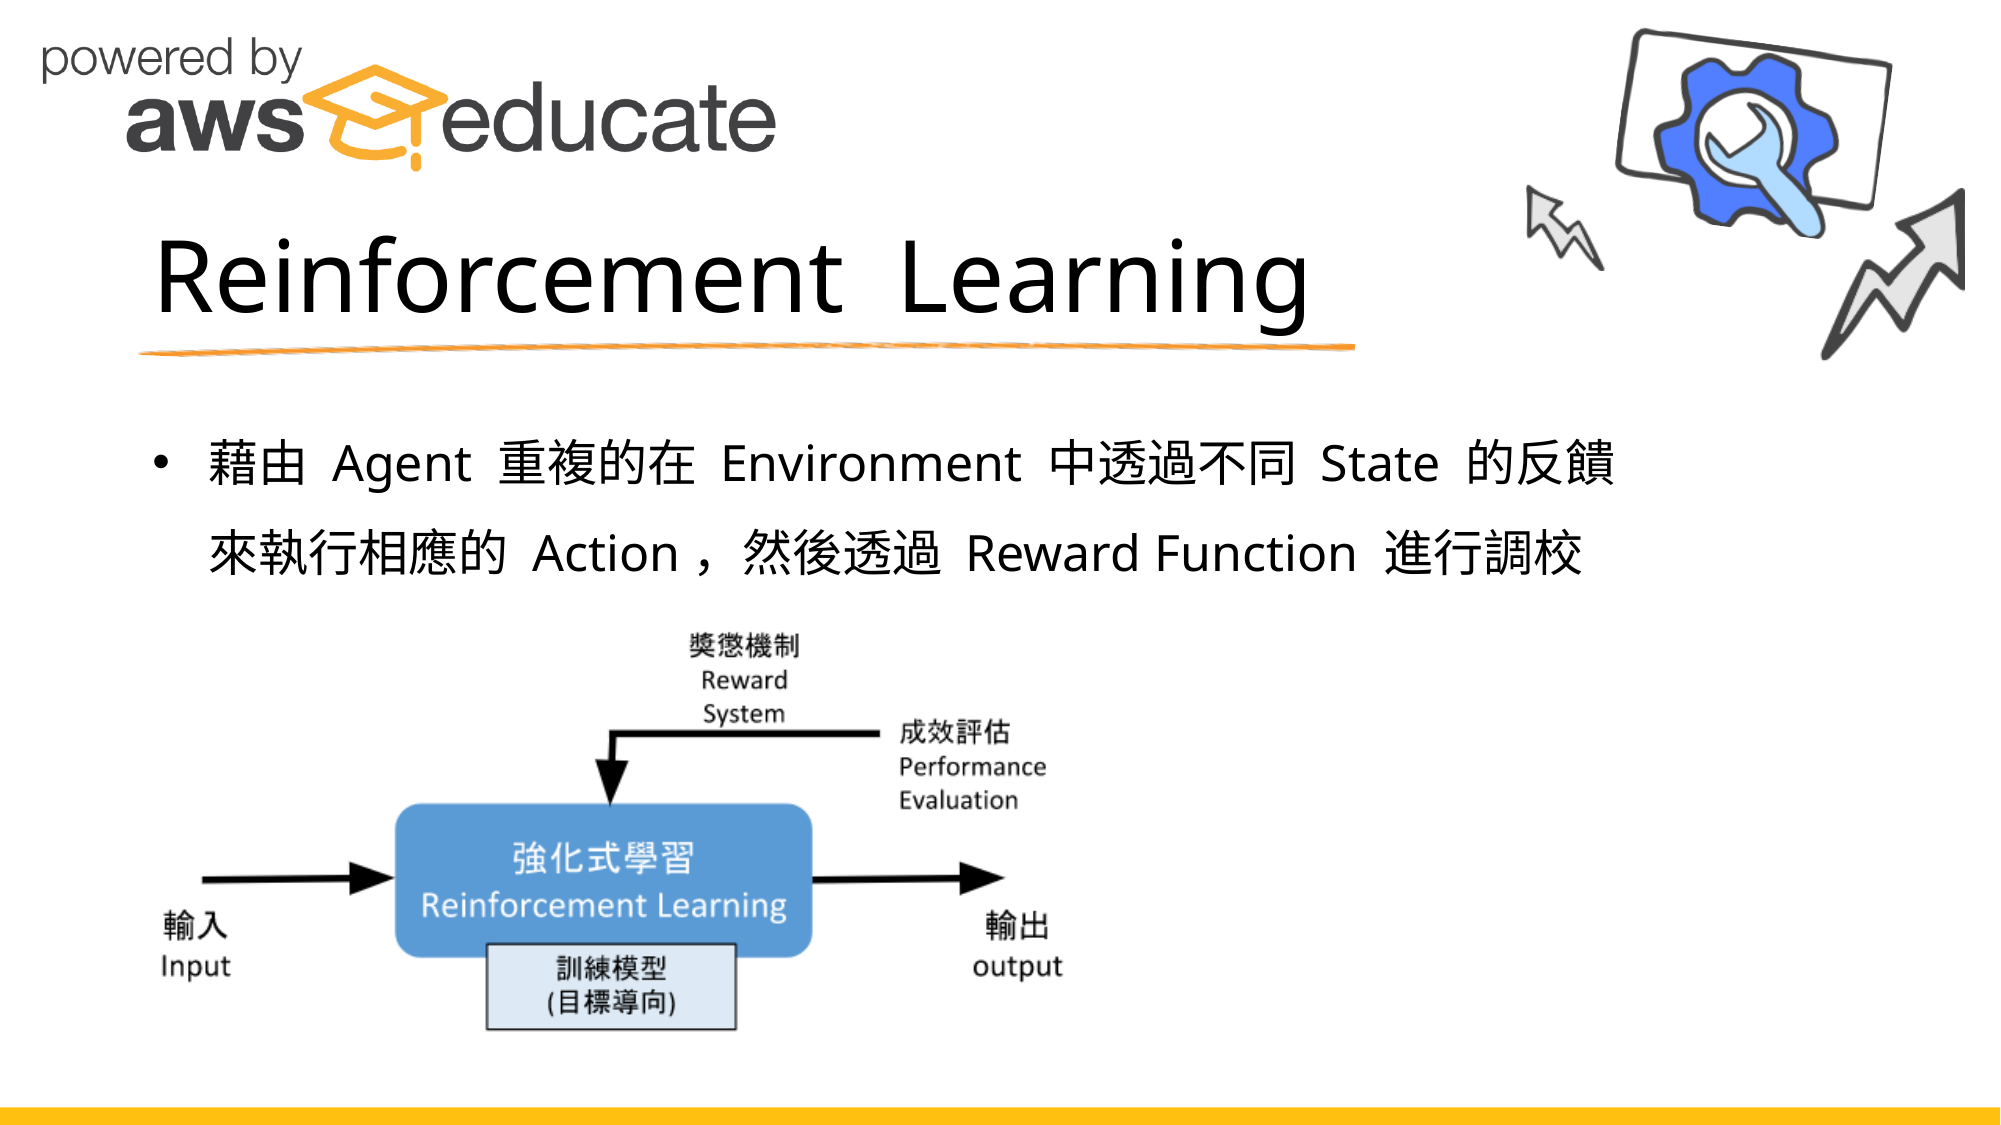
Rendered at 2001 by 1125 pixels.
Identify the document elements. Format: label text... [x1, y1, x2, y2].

picture [19, 17, 797, 188]
list 藉由 Agent 重複的在 Environment 中透過不同 State 的反饋 來執行相應的 Action，然後透過 Reward Function 進行調校 [137, 393, 1863, 1108]
picture [137, 612, 1118, 1035]
title Reinforcement Learning [137, 171, 1863, 389]
